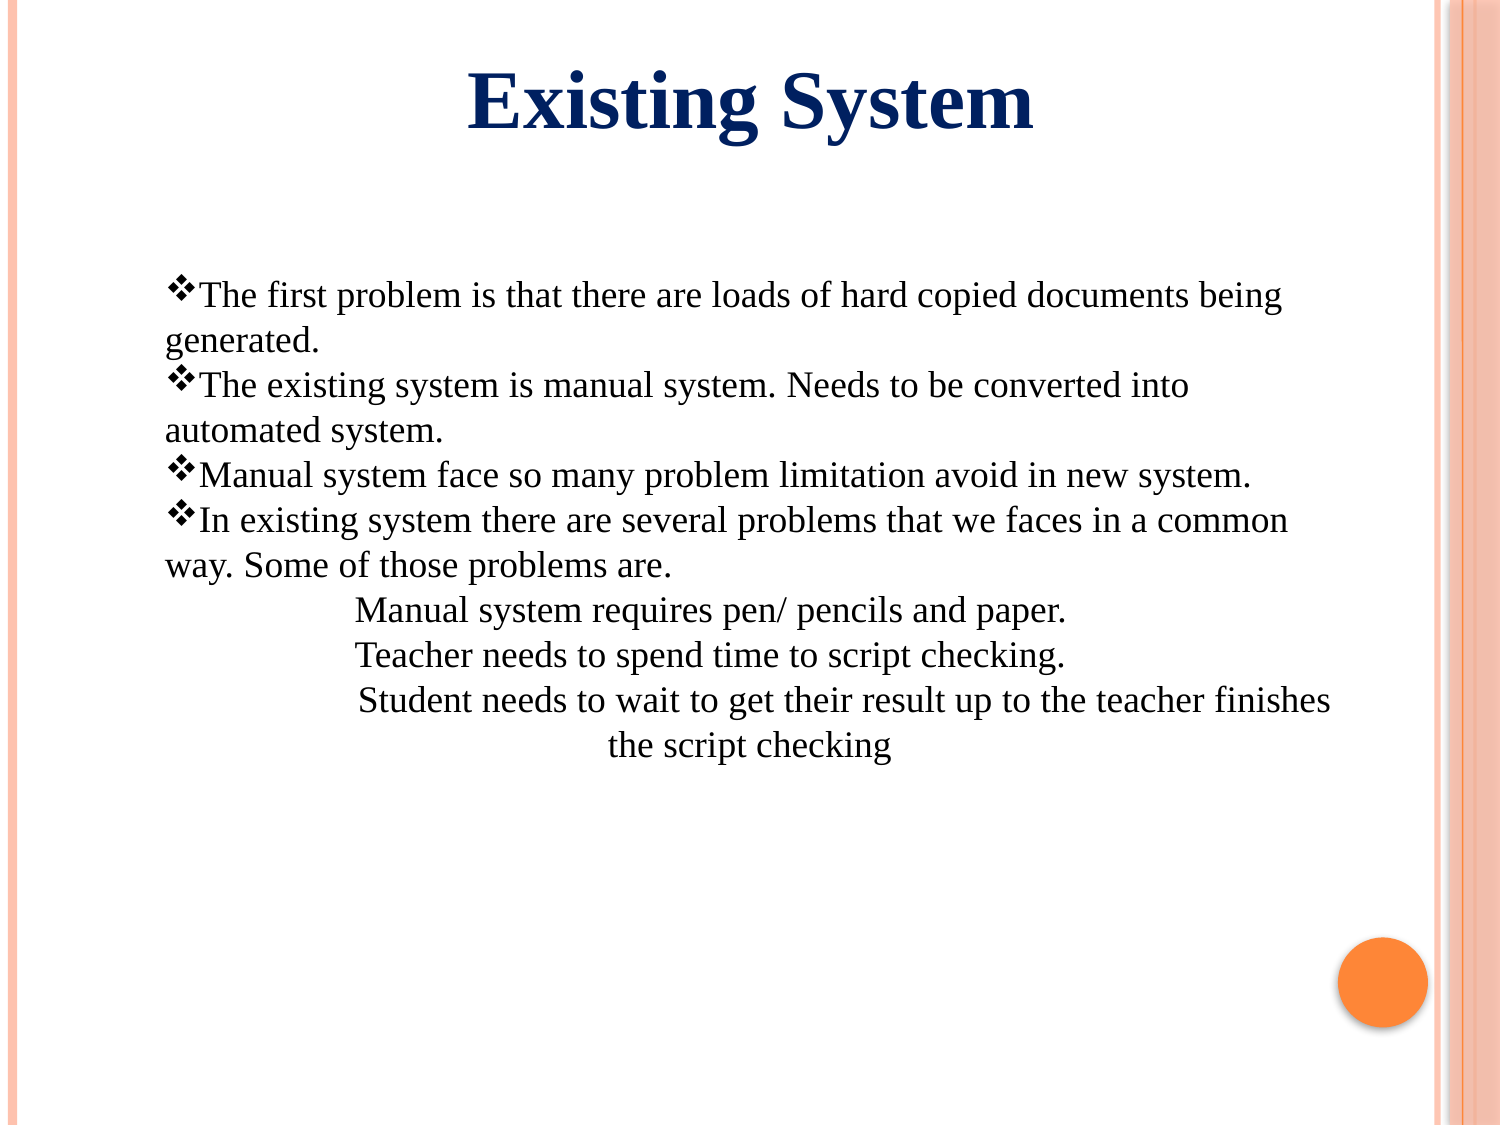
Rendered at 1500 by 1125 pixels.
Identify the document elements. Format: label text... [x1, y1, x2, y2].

text_box Existing System [453, 37, 1051, 153]
text_box The first problem is that there are loads of hard copied documents being generated. The existing system is manual system. Needs to be converted into automated system. Manual system face so many problem limitation avoid in new system. In existing system there are several problems that we faces in a common way. Some of those problems are. Manual system requires pen/ pencils and paper. Teacher needs to spend time to script checking. Student needs to wait to get their result up to the teacher finishes the script checking [149, 262, 1350, 998]
